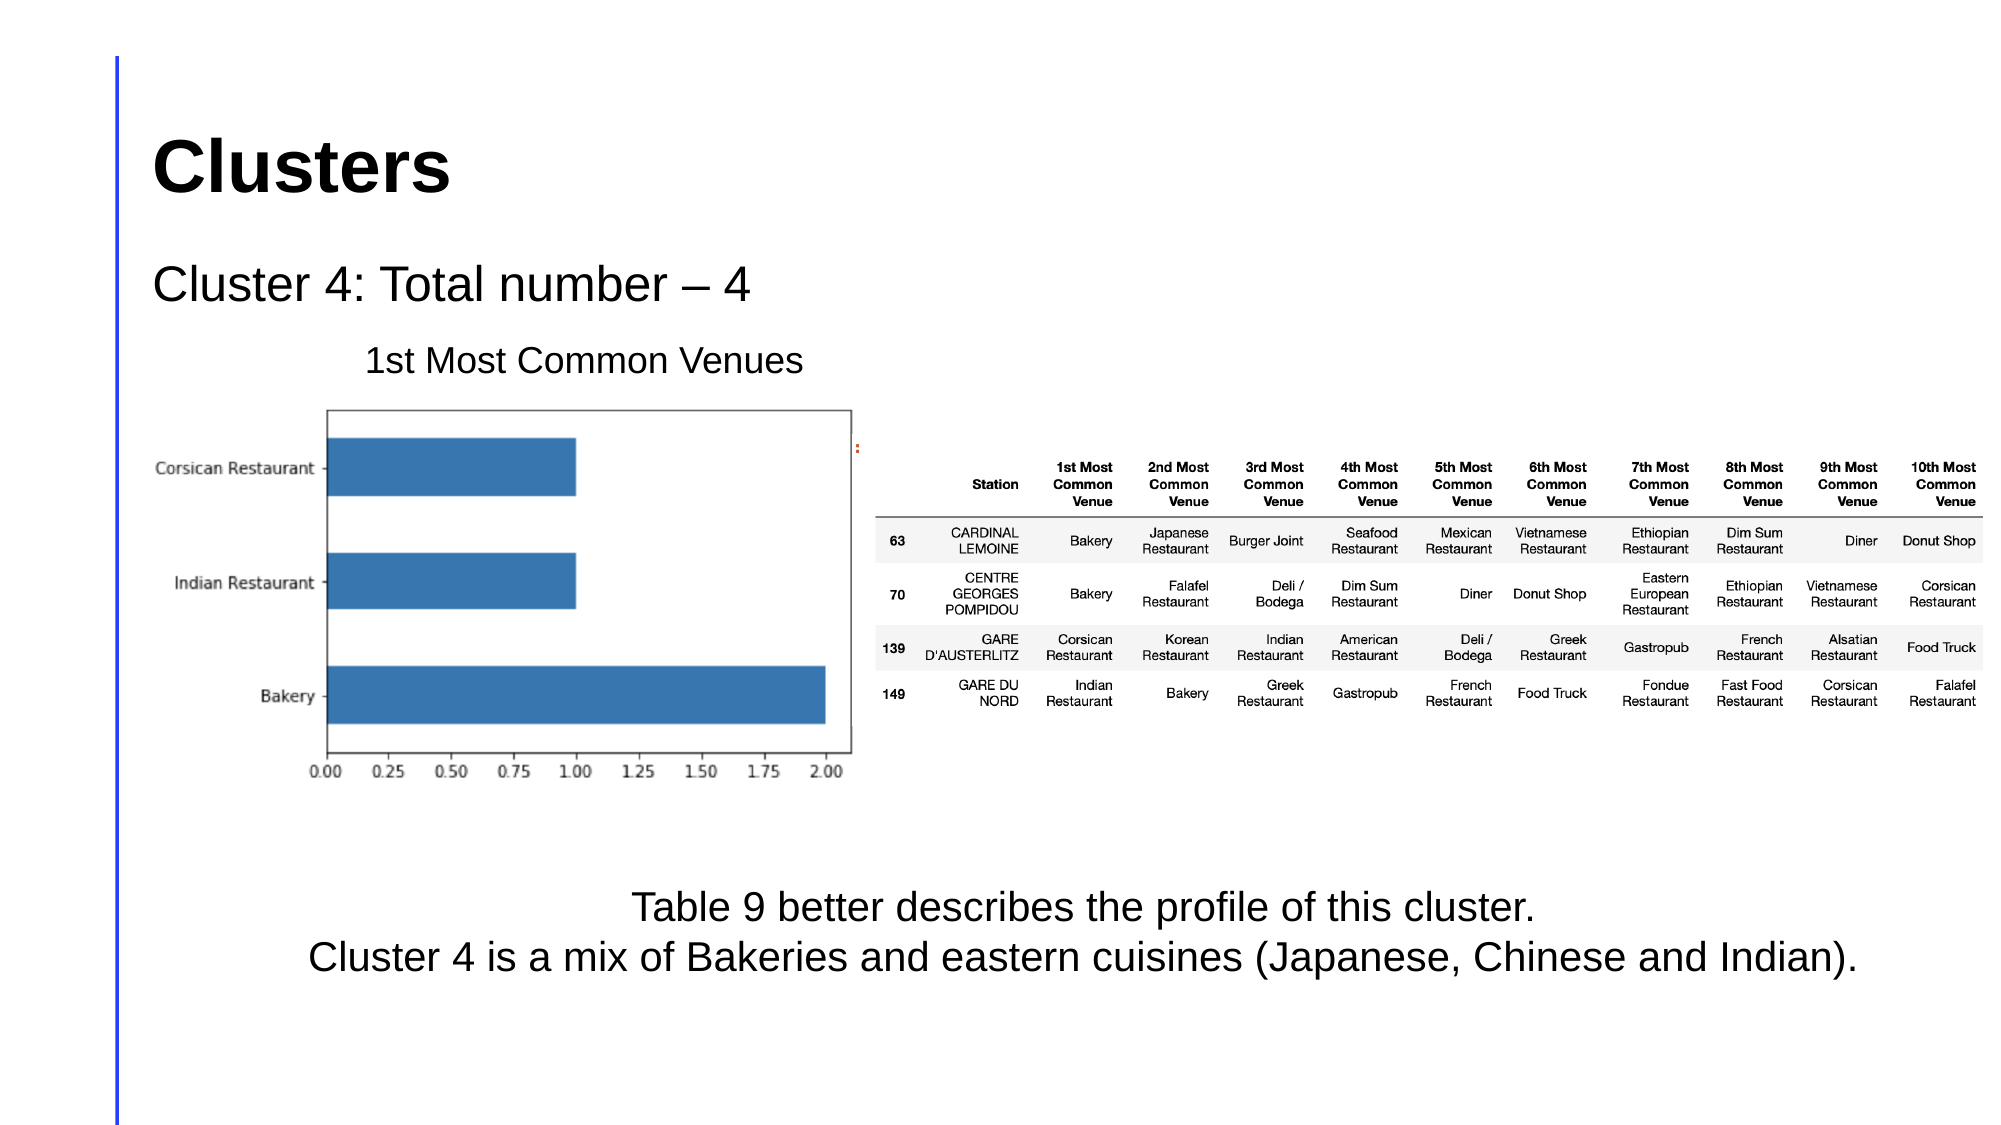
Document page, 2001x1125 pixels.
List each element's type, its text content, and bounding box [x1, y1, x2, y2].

text_box 1st Most Common Venues [350, 328, 820, 389]
picture [137, 389, 1991, 796]
title Clusters [137, 59, 1863, 250]
text_box Table 9 better describes the profile of this cluster. Cluster 4 is a mix of Bakeries and eastern cuisines (Japanese, Chinese and Indian). [293, 872, 1886, 987]
list Cluster 4: Total number – 4 [137, 250, 1863, 358]
